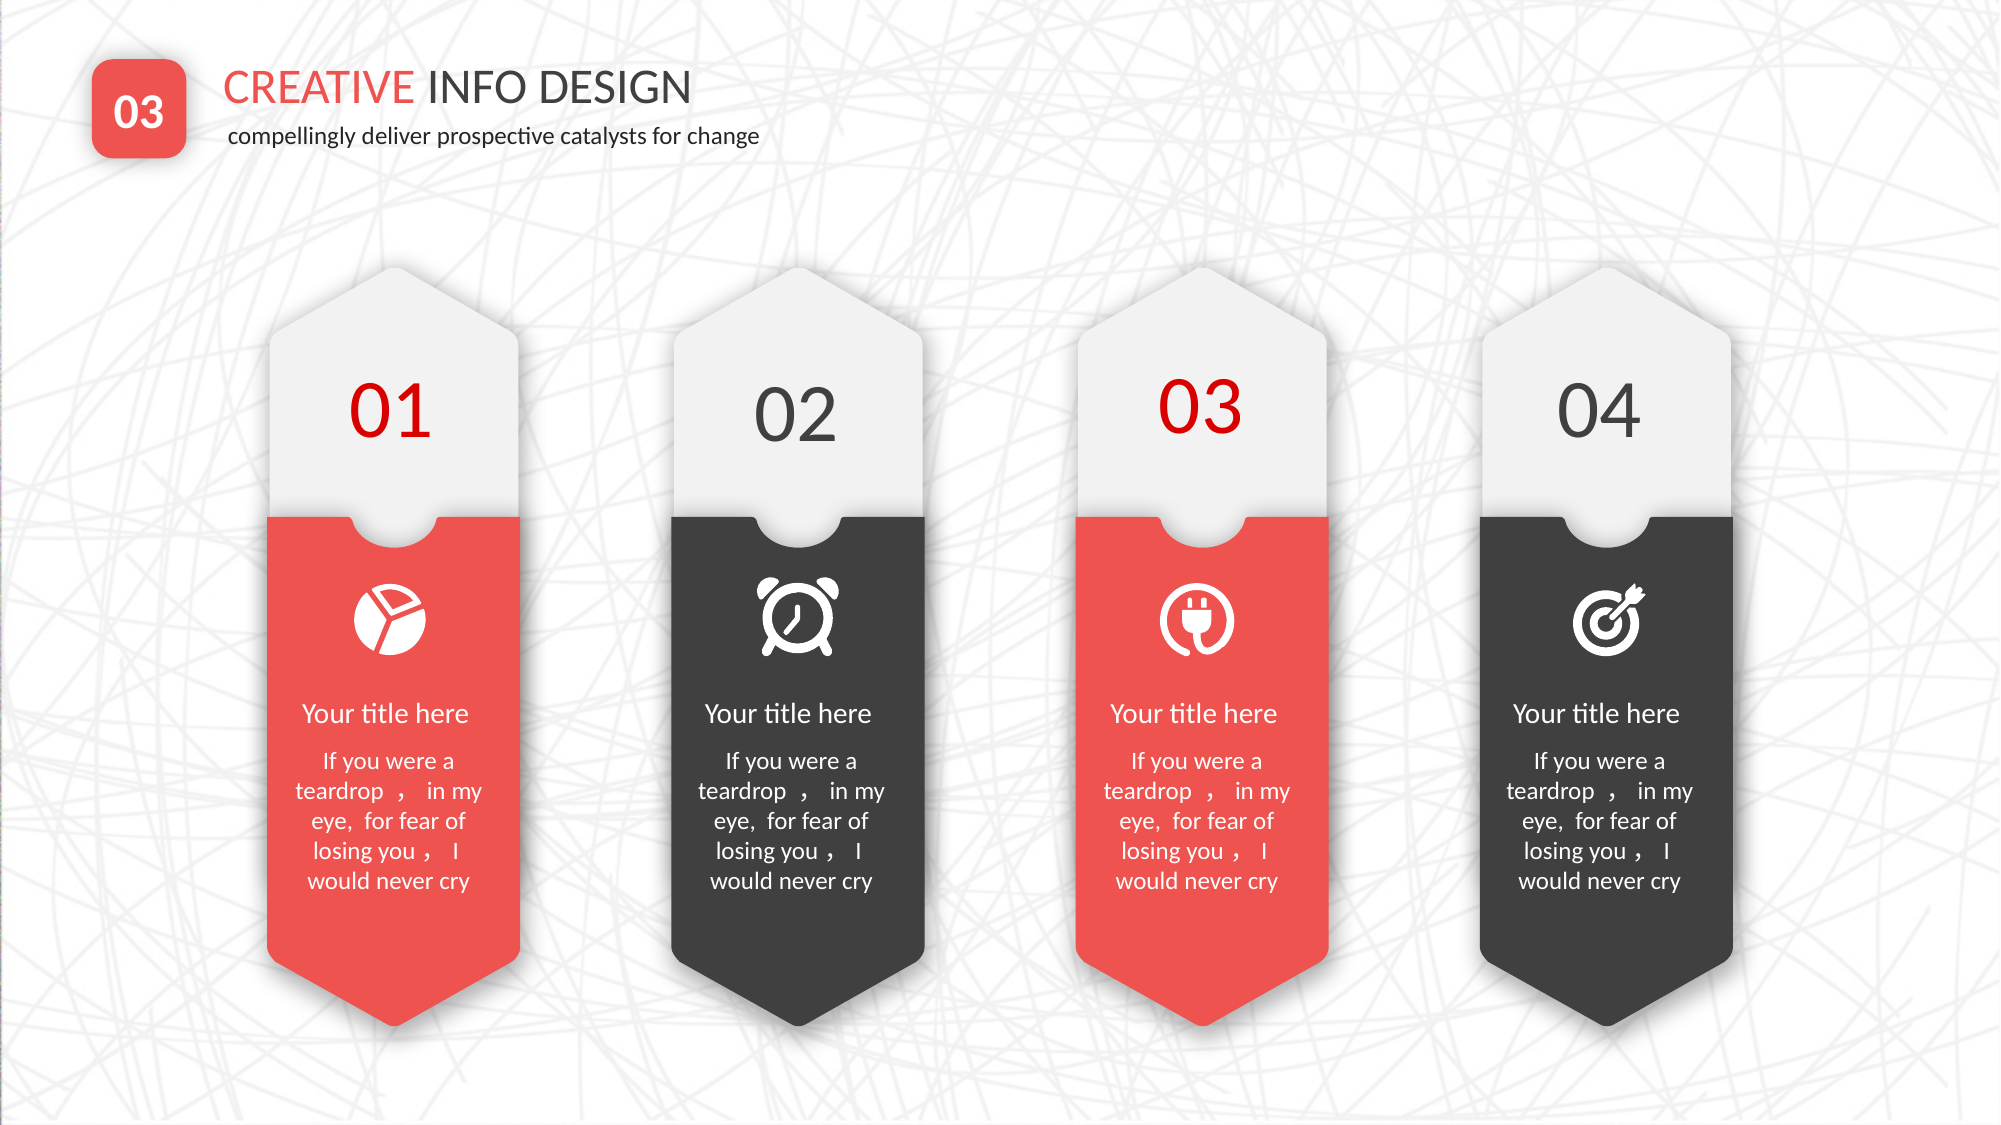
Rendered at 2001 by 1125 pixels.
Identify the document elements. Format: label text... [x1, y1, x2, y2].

text_box [1481, 266, 1732, 532]
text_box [1159, 583, 1235, 657]
text_box [1478, 515, 1735, 1028]
text_box [266, 515, 522, 1028]
text_box [670, 515, 926, 1028]
text_box 04 [1520, 346, 1680, 462]
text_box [1488, 686, 1721, 904]
text_box 01 [311, 346, 471, 462]
text_box [268, 266, 520, 532]
text_box 03 [1121, 342, 1281, 458]
text_box [1077, 266, 1328, 532]
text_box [1573, 583, 1647, 657]
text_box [680, 686, 913, 904]
text_box [1074, 515, 1330, 1028]
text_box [208, 31, 813, 159]
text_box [353, 582, 427, 657]
text_box 02 [717, 350, 877, 466]
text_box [1085, 686, 1319, 904]
text_box 03 [90, 58, 188, 160]
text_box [755, 575, 841, 657]
picture [0, 0, 2001, 1125]
text_box [672, 266, 924, 532]
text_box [277, 686, 510, 904]
